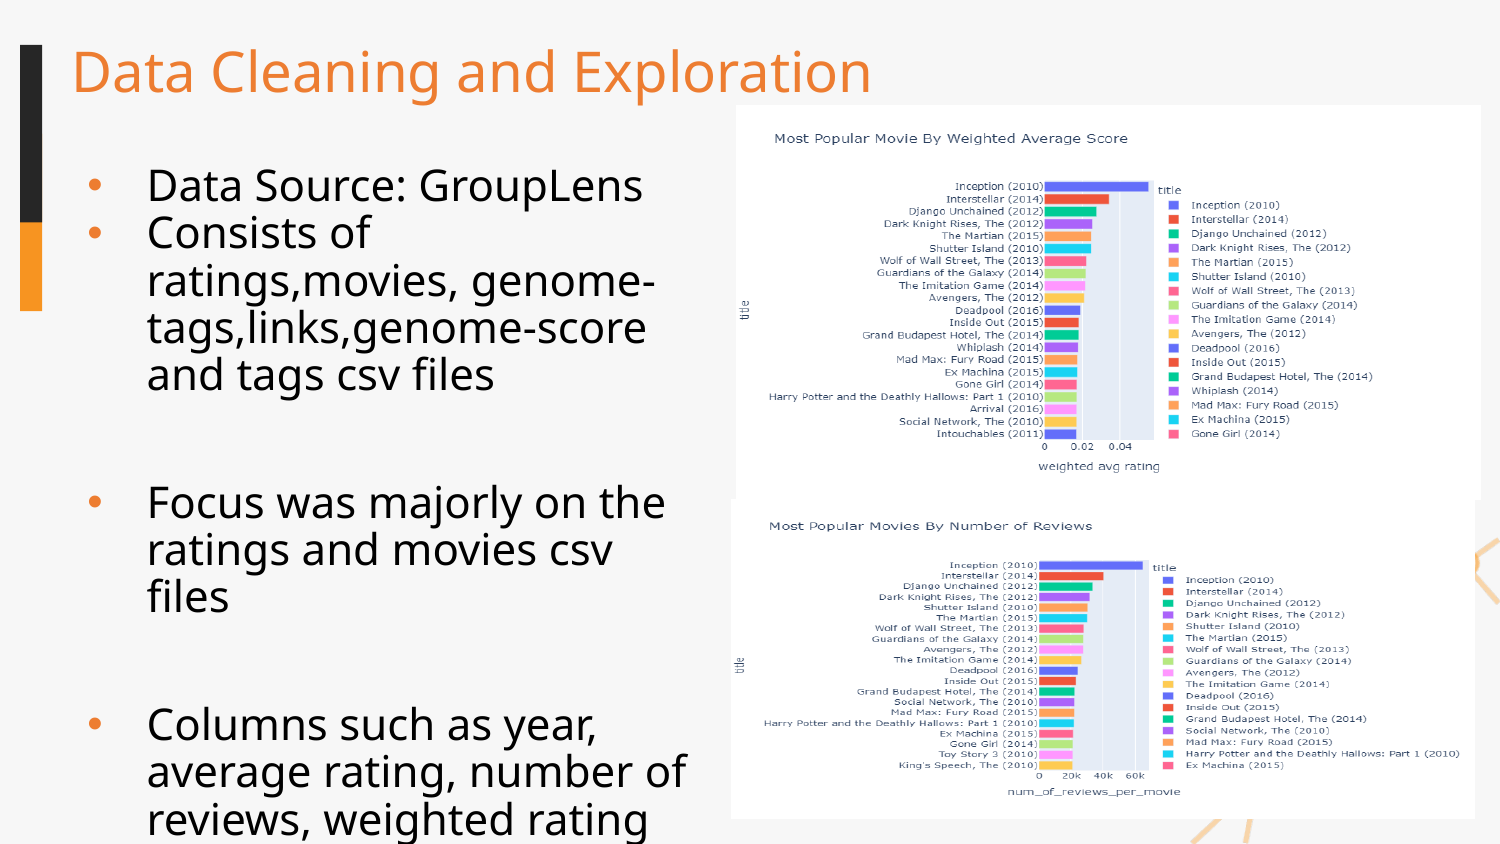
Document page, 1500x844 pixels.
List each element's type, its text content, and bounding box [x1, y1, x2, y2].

title Data Cleaning and Exploration [60, 21, 1355, 127]
picture [730, 105, 1500, 844]
list Data Source: GroupLens Consists of ratings,movies, genome-tags,links,genome-score and tags csv files Focus was majorly on the ratings and movies csv files Columns such as year, average rating, number of reviews, weighted rating were created in order to gain more insights. [60, 158, 707, 819]
